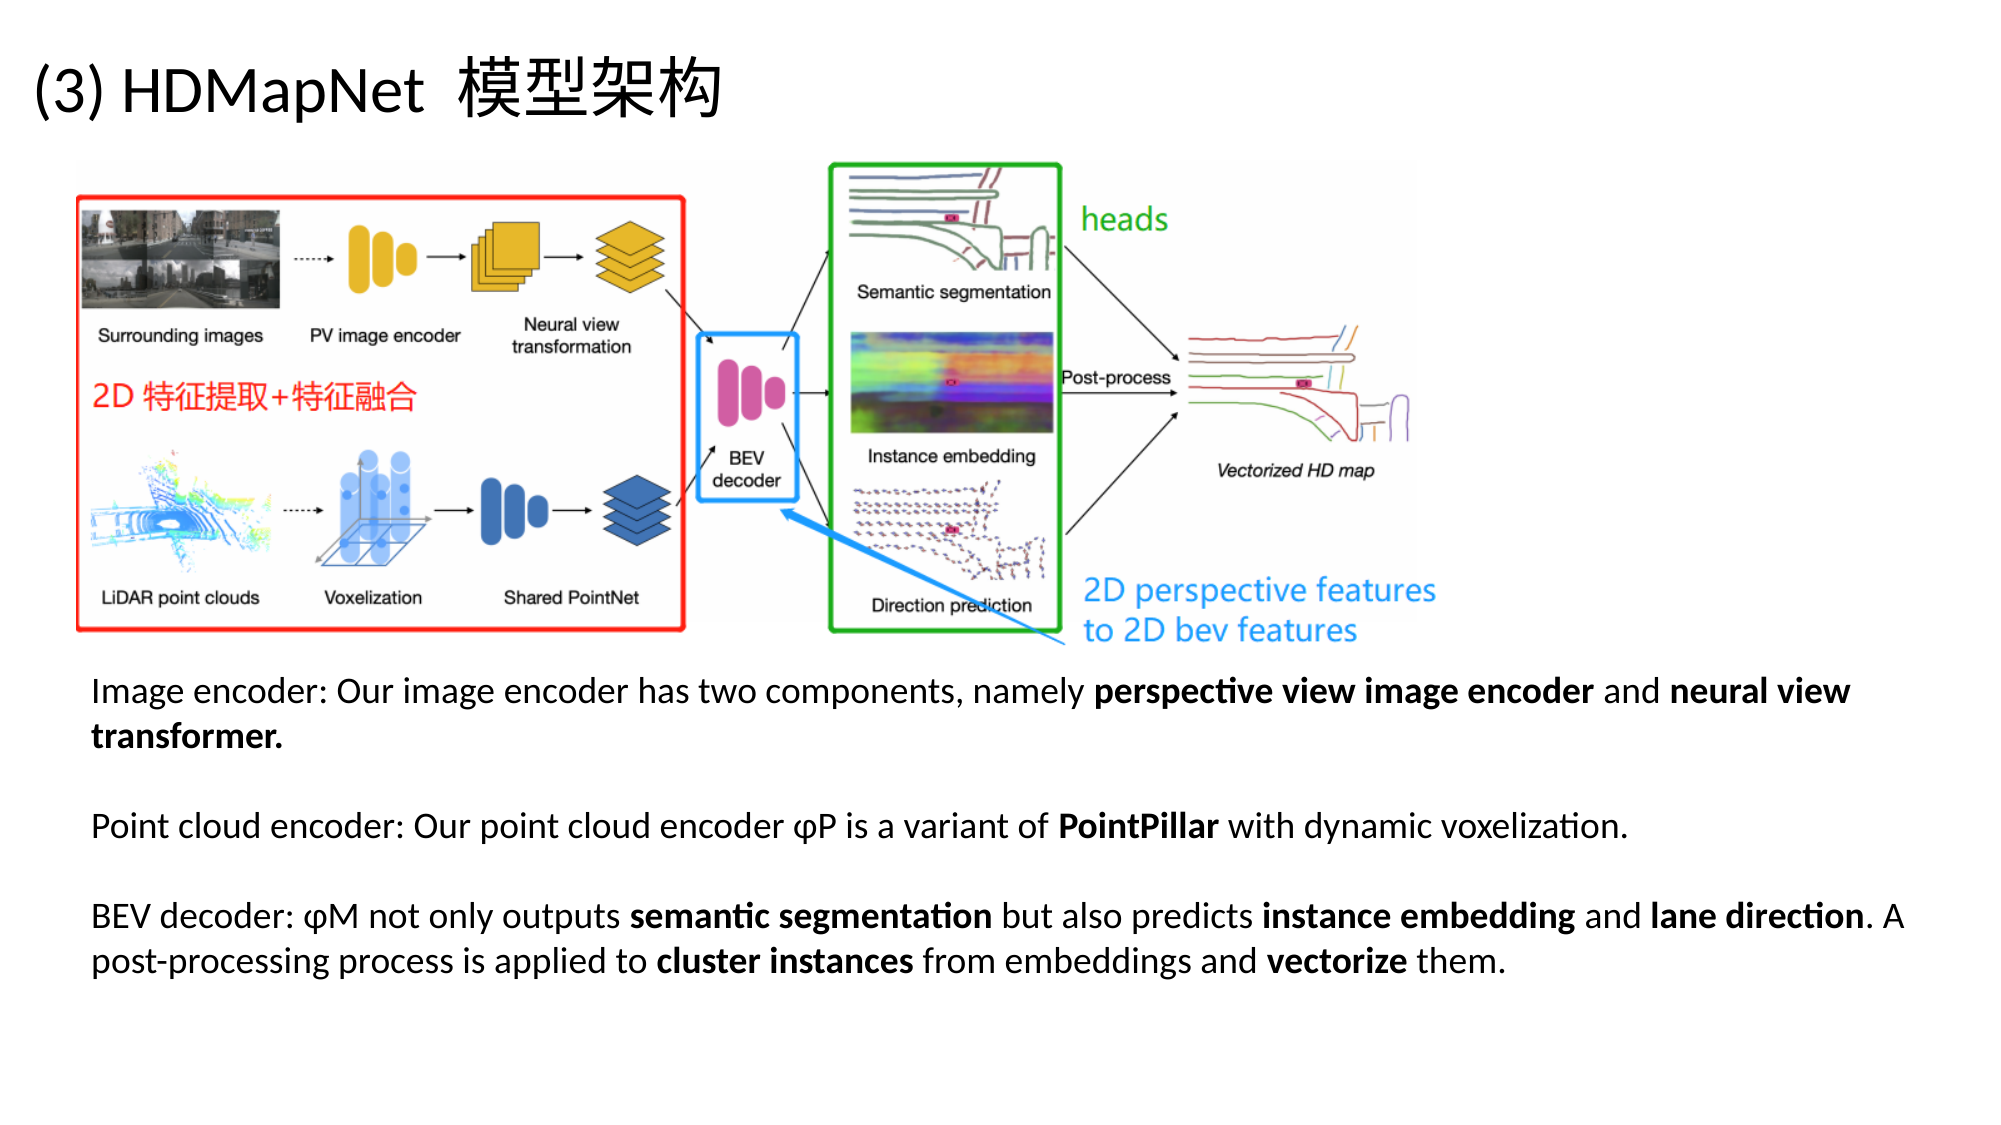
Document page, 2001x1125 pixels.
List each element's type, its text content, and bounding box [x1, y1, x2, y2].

text_box Image encoder: Our image encoder has two components, namely perspective view image encoder and neural view transformer. Point cloud encoder: Our point cloud encoder φP is a variant of PointPillar with dynamic voxelization. BEV decoder: φM not only outputs semantic segmentation but also predicts instance embedding and lane direction. A post-processing process is applied to cluster instances from embeddings and vectorize them. [76, 658, 1941, 975]
picture [76, 158, 1447, 660]
text_box (3) HDMapNet 模型架构 [17, 38, 1018, 133]
